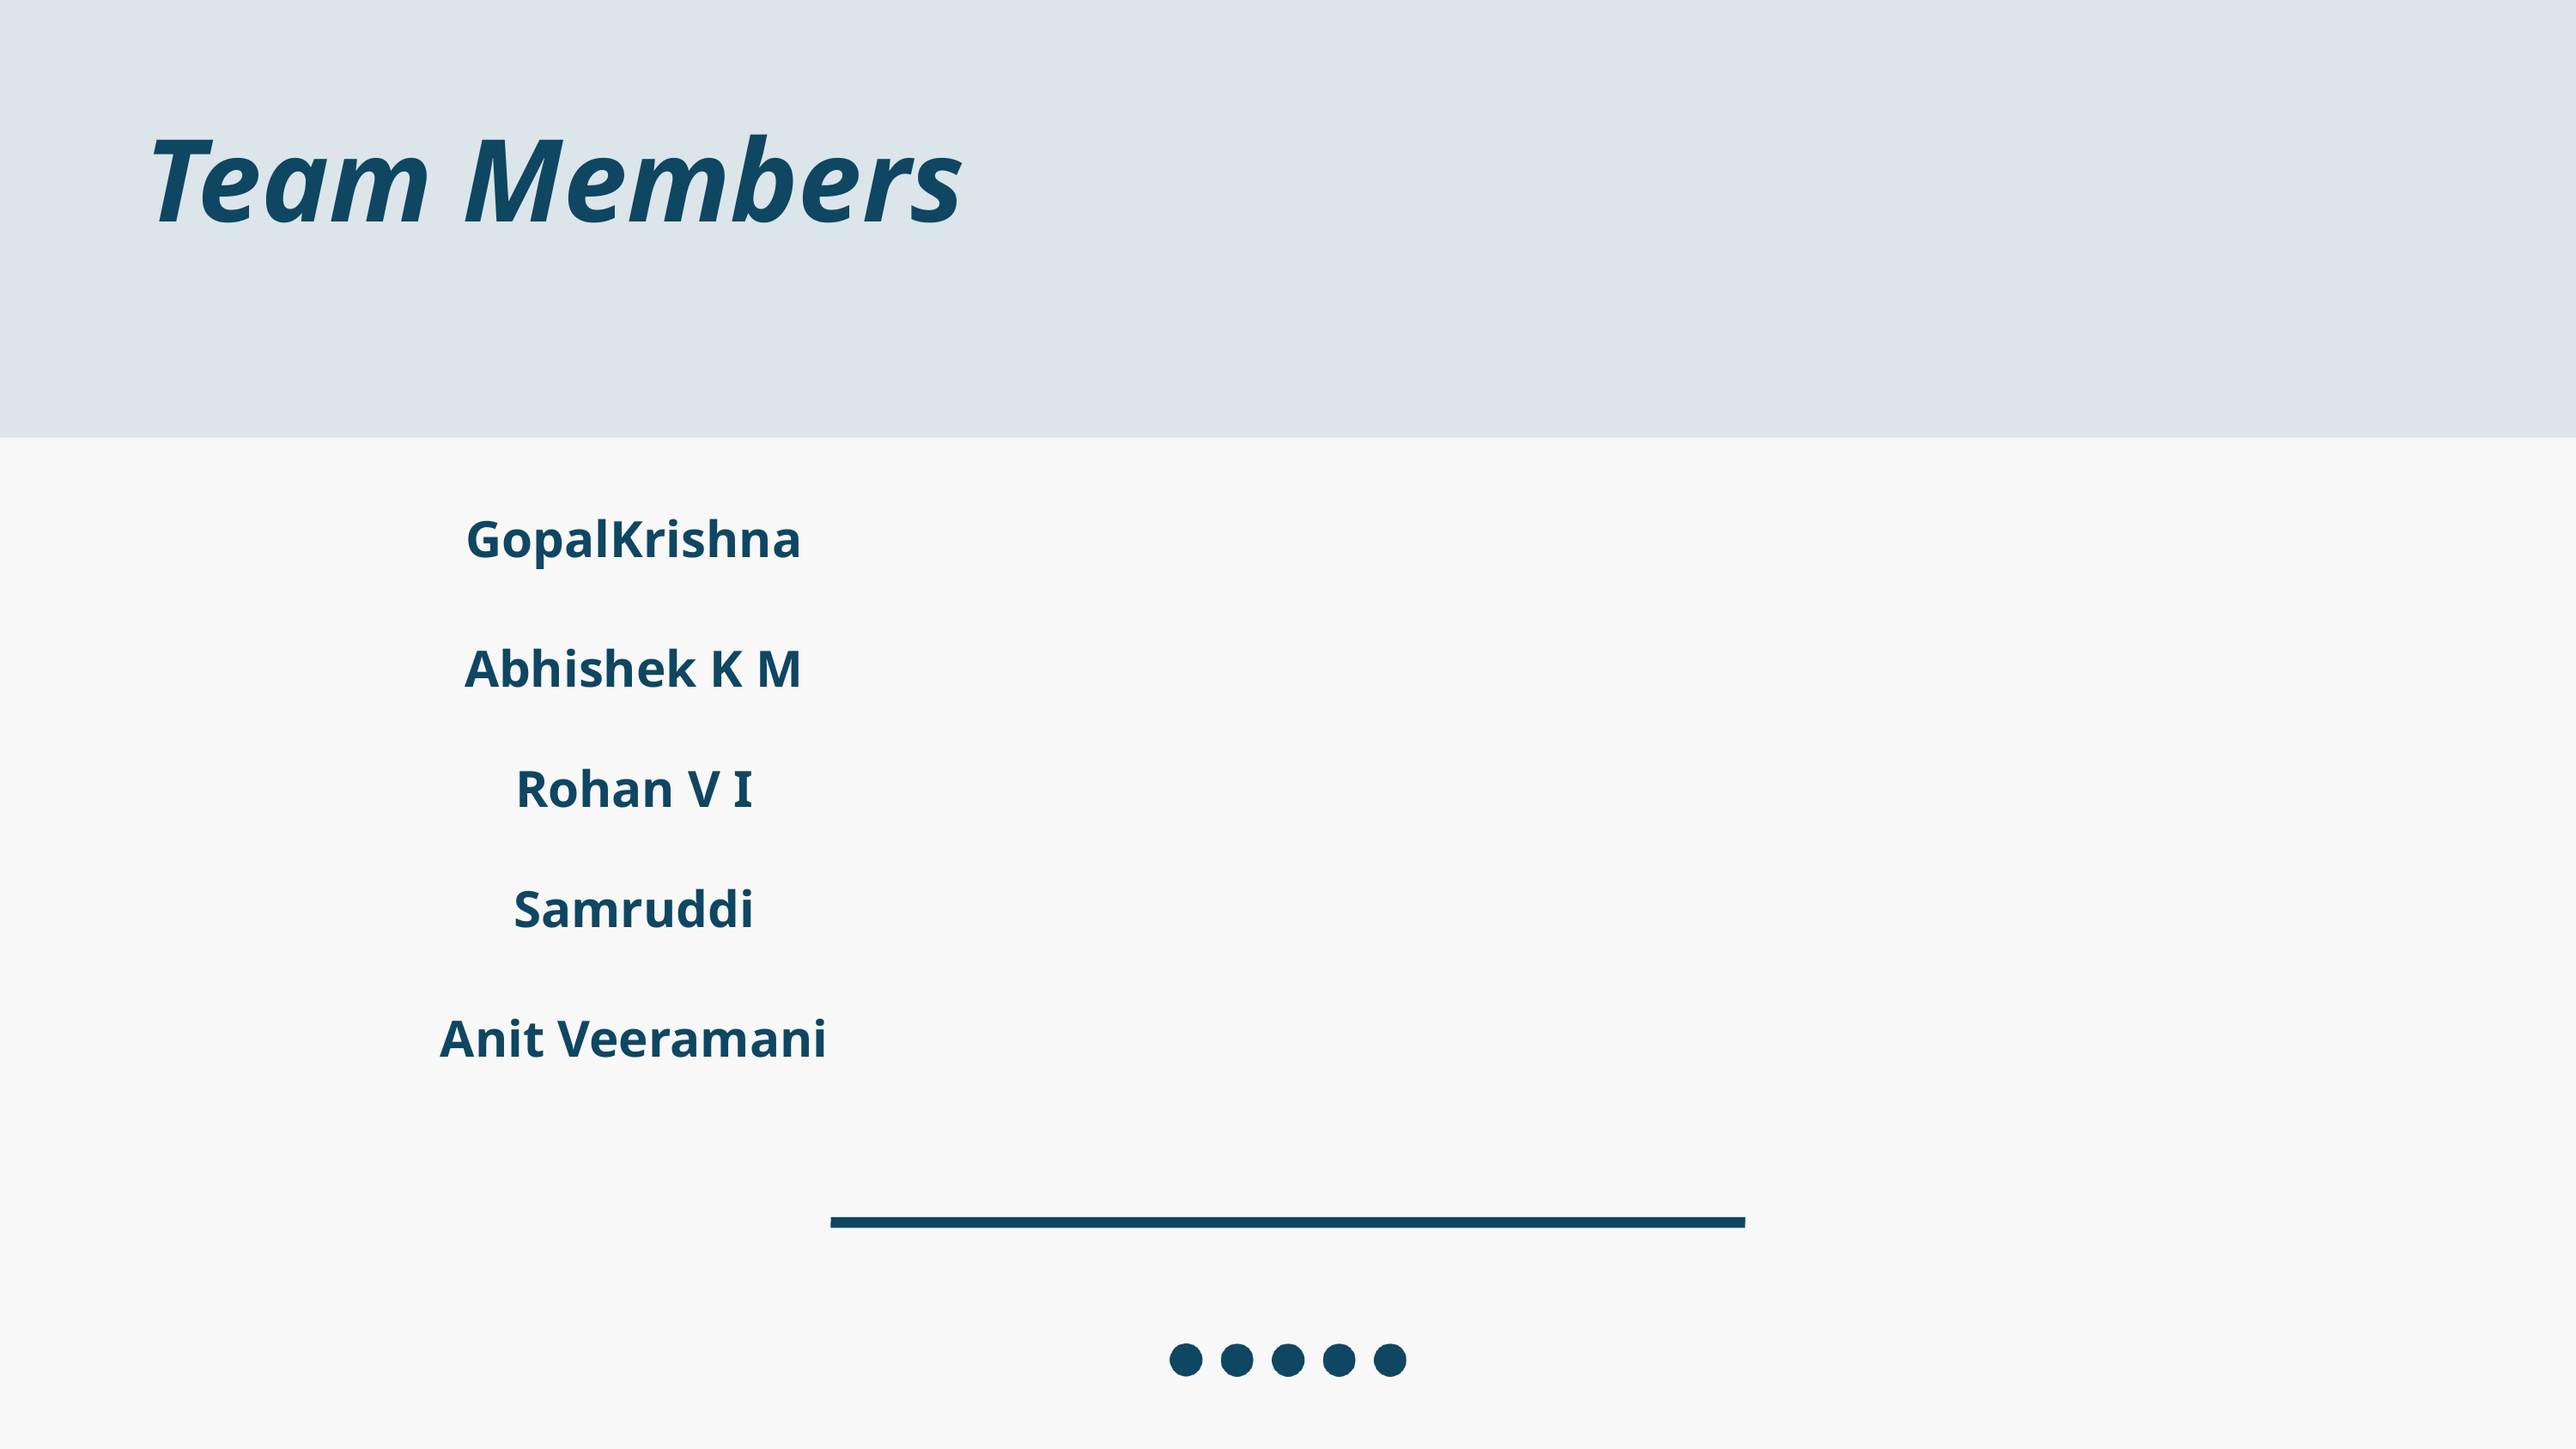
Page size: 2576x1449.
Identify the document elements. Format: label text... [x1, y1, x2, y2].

text_box Anit Veeramani [281, 997, 988, 1068]
text_box GopalKrishna [281, 497, 988, 568]
text_box Abhishek K M [281, 627, 988, 698]
text_box [1170, 1342, 1406, 1378]
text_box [0, 0, 2576, 439]
text_box Rohan V I [281, 747, 988, 818]
text_box Samruddi [281, 867, 988, 938]
